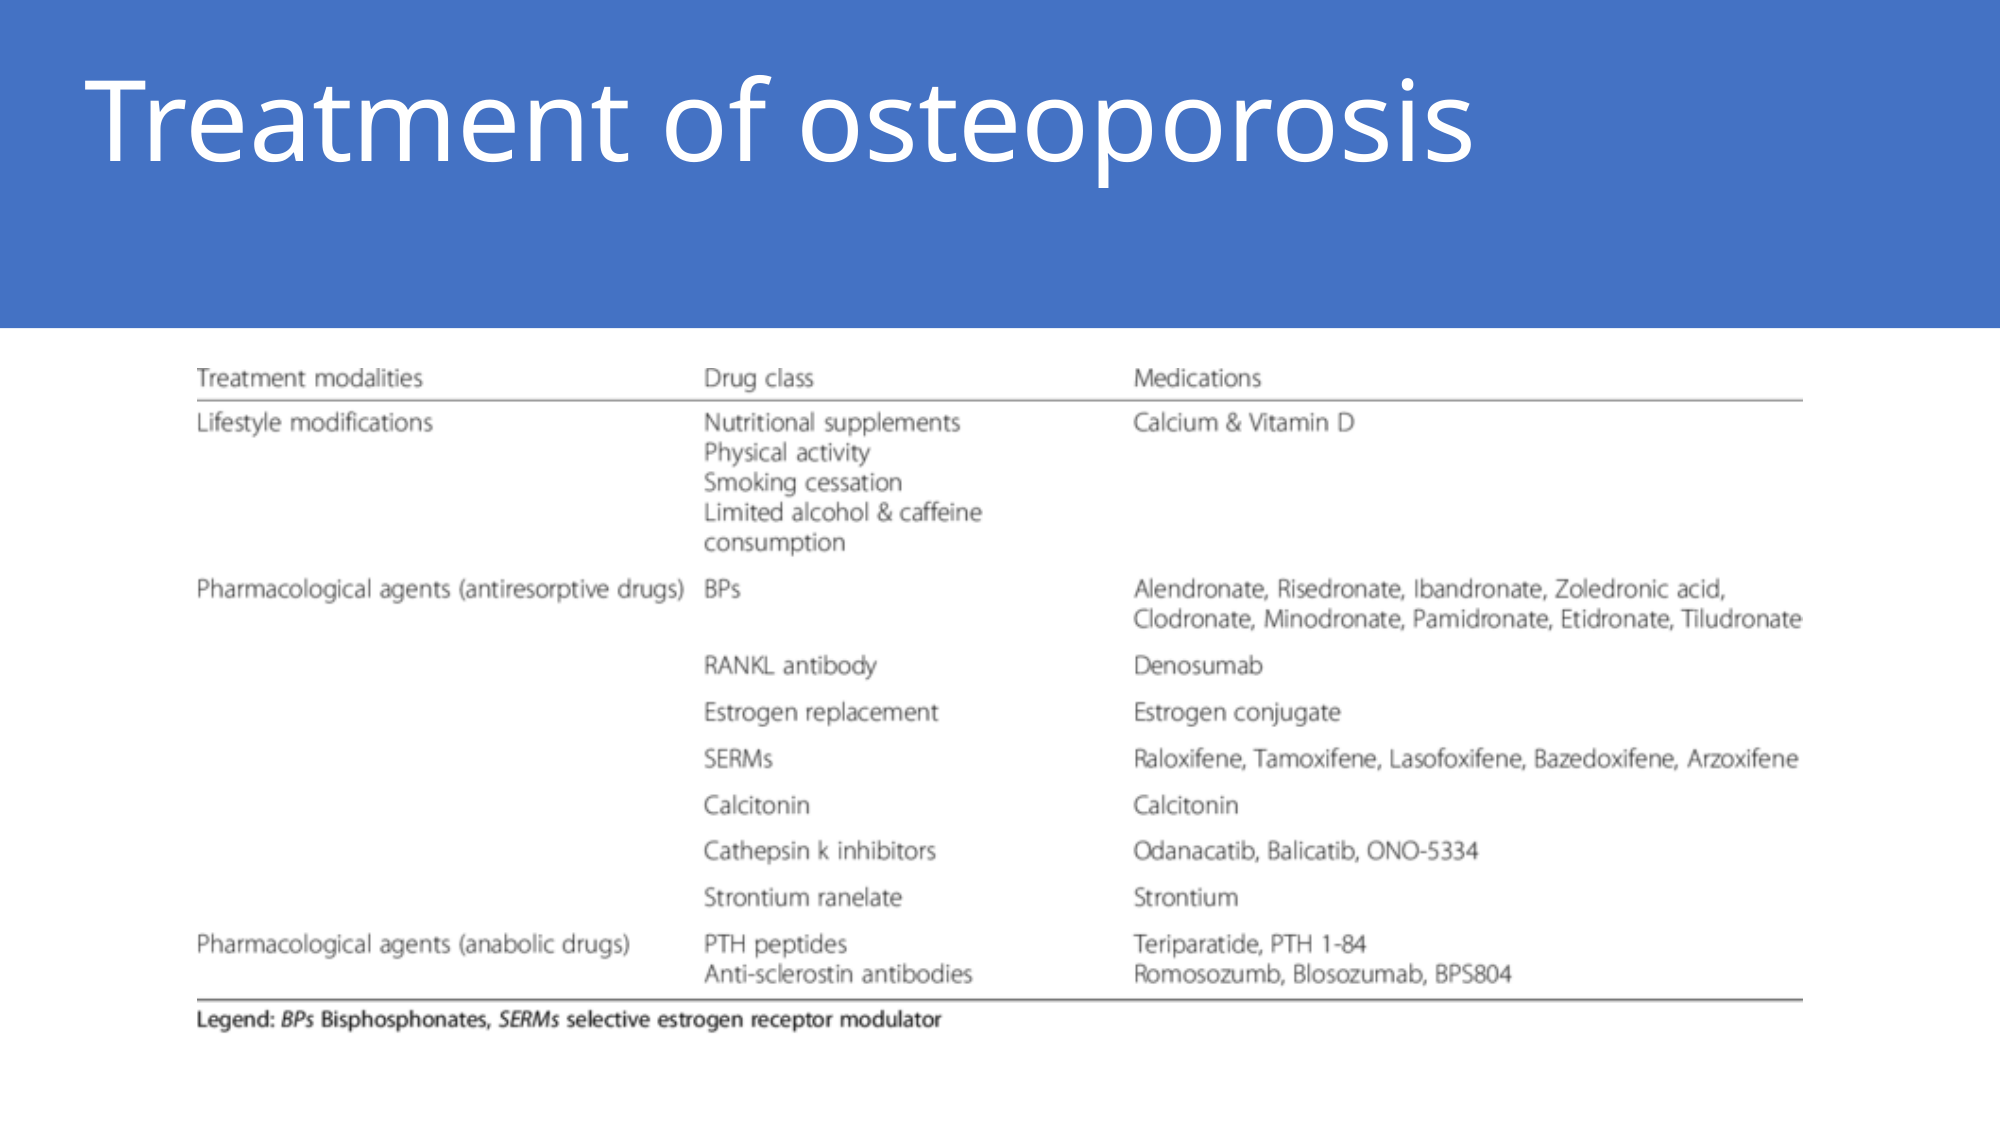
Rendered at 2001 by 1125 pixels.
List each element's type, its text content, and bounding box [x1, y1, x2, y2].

title Treatment of osteoporosis [69, 40, 1795, 194]
picture [197, 368, 1803, 1035]
text_box [0, 0, 2000, 329]
